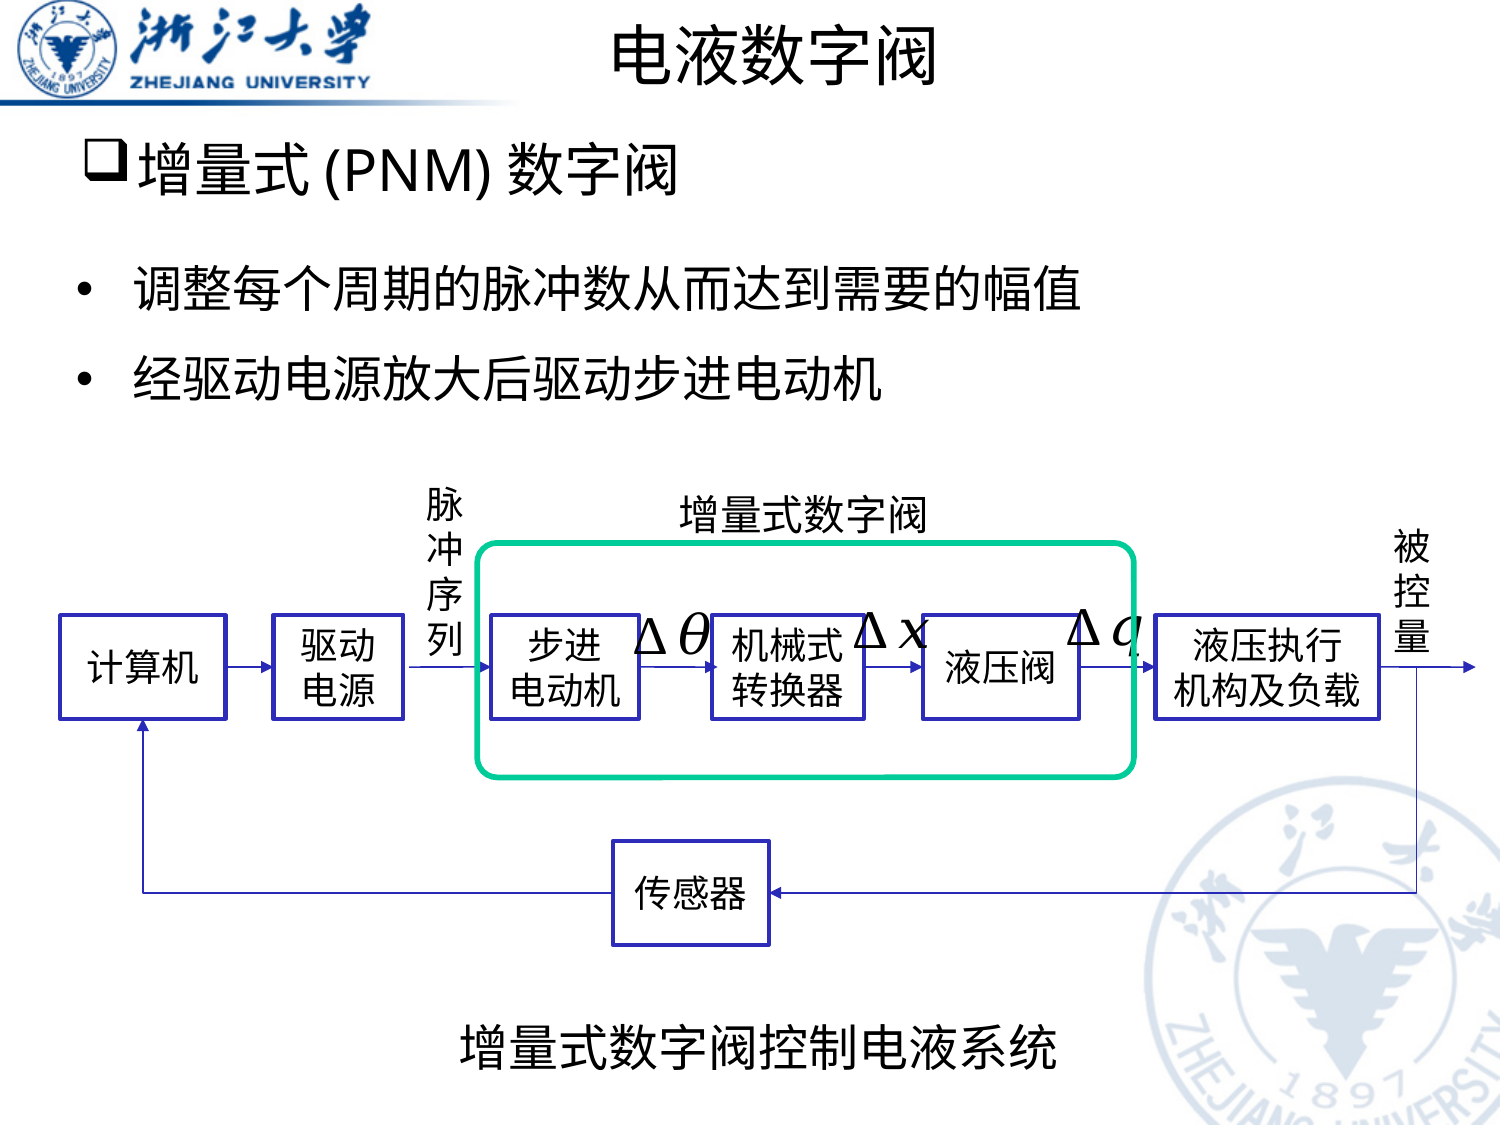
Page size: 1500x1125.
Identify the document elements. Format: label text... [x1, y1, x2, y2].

text_box 调整每个周期的脉冲数从而达到需要的幅值 经驱动电源放大后驱动步进电动机 [61, 220, 1176, 416]
list 增量式(PNM)数字阀 [64, 125, 1330, 280]
picture [0, 0, 1500, 1125]
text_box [59, 455, 1476, 945]
text_box 增量式数字阀控制电液系统 [443, 1008, 1098, 1080]
title 电液数字阀 [241, 3, 1305, 106]
